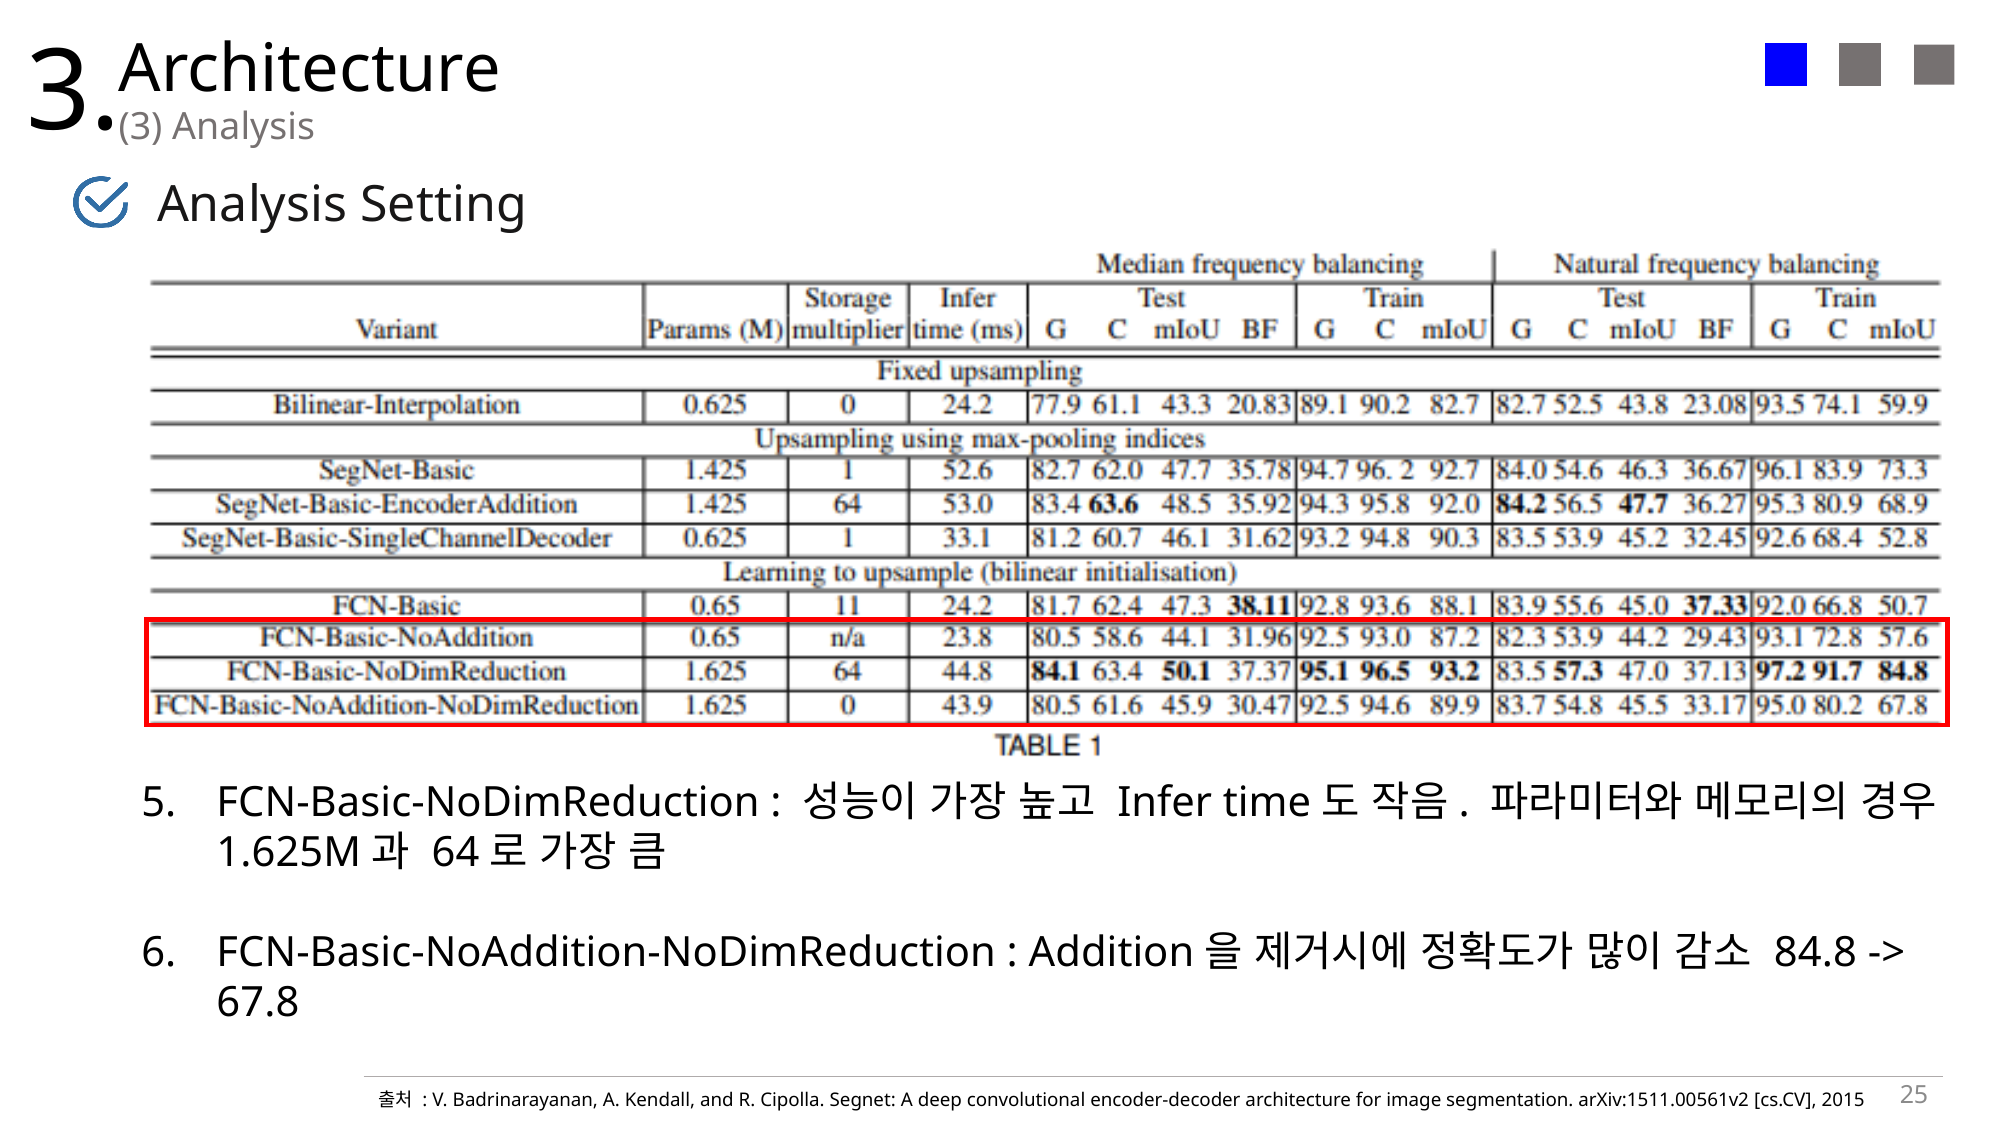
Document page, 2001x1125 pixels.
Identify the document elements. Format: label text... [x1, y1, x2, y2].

text_box Analysis Setting [142, 163, 1925, 239]
text_box [1913, 43, 1955, 86]
text_box (3) Analysis [136, 94, 1666, 155]
text_box [1839, 43, 1881, 86]
text_box 3. [11, 10, 136, 160]
picture [73, 176, 128, 228]
text_box [1765, 43, 1807, 86]
picture [127, 247, 1971, 761]
slide_number 25 [1493, 1082, 1944, 1125]
text_box 출처 : V. Badrinarayanan, A. Kendall, and R. Cipolla. Segnet: A deep convolutional encoder-decoder architecture for image segmentation. arXiv:1511.00561v2 [cs.CV], 2015 [363, 1082, 1493, 1118]
text_box FCN-Basic-NoDimReduction : 성능이 가장 높고 Infer time도 작음. 파라미터와 메모리의 경우 1.625M과 64로 가장 큼 FCN-Basic-NoAddition-NoDimReduction : Addition을 제거시에 정확도가 많이 감소 84.8 -> 67.8 [126, 766, 1989, 1082]
text_box Architecture [136, 17, 1678, 112]
